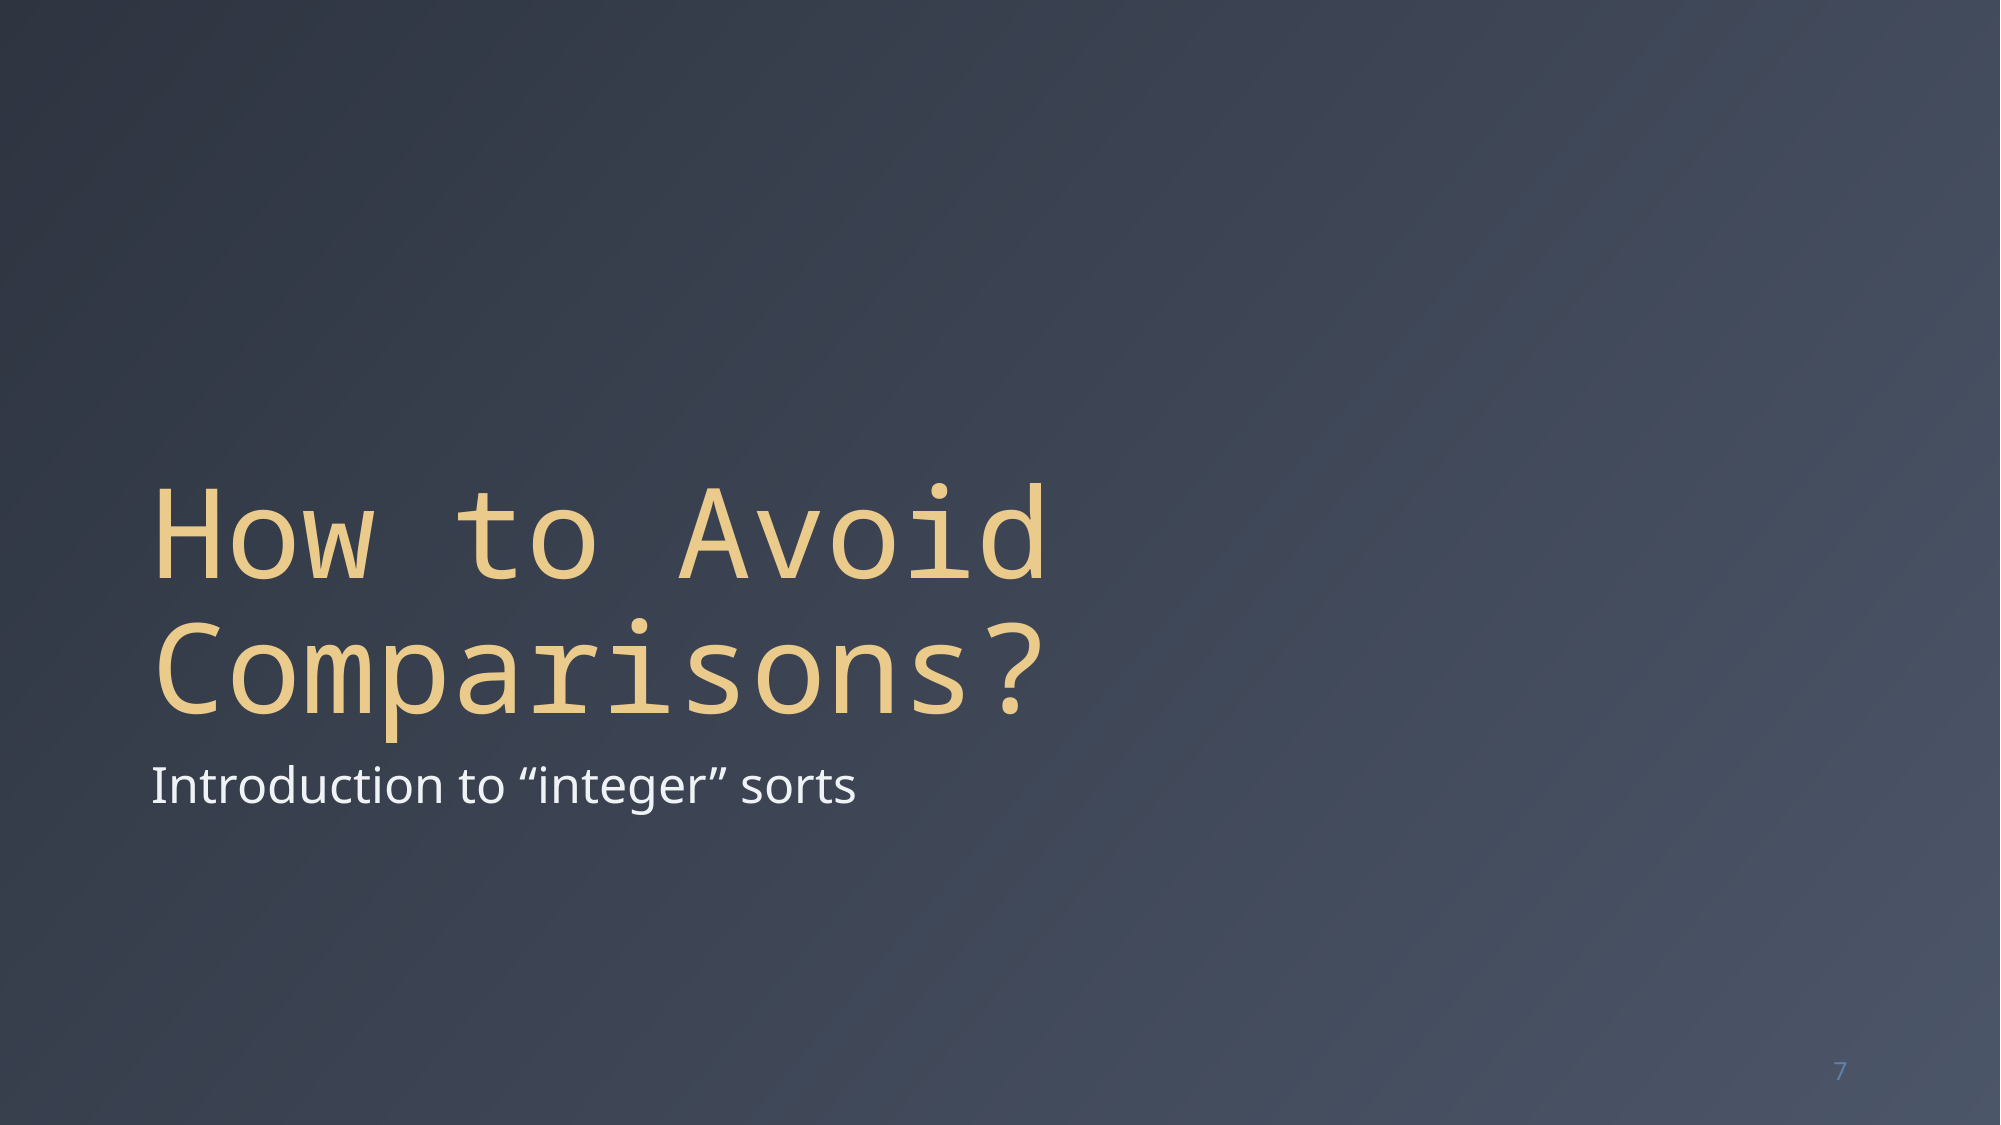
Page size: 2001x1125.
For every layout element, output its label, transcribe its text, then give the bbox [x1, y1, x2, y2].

slide_number 7 [1738, 1042, 1863, 1103]
list Introduction to “integer” sorts [136, 752, 1862, 999]
title How to Avoid Comparisons? [136, 280, 1862, 749]
